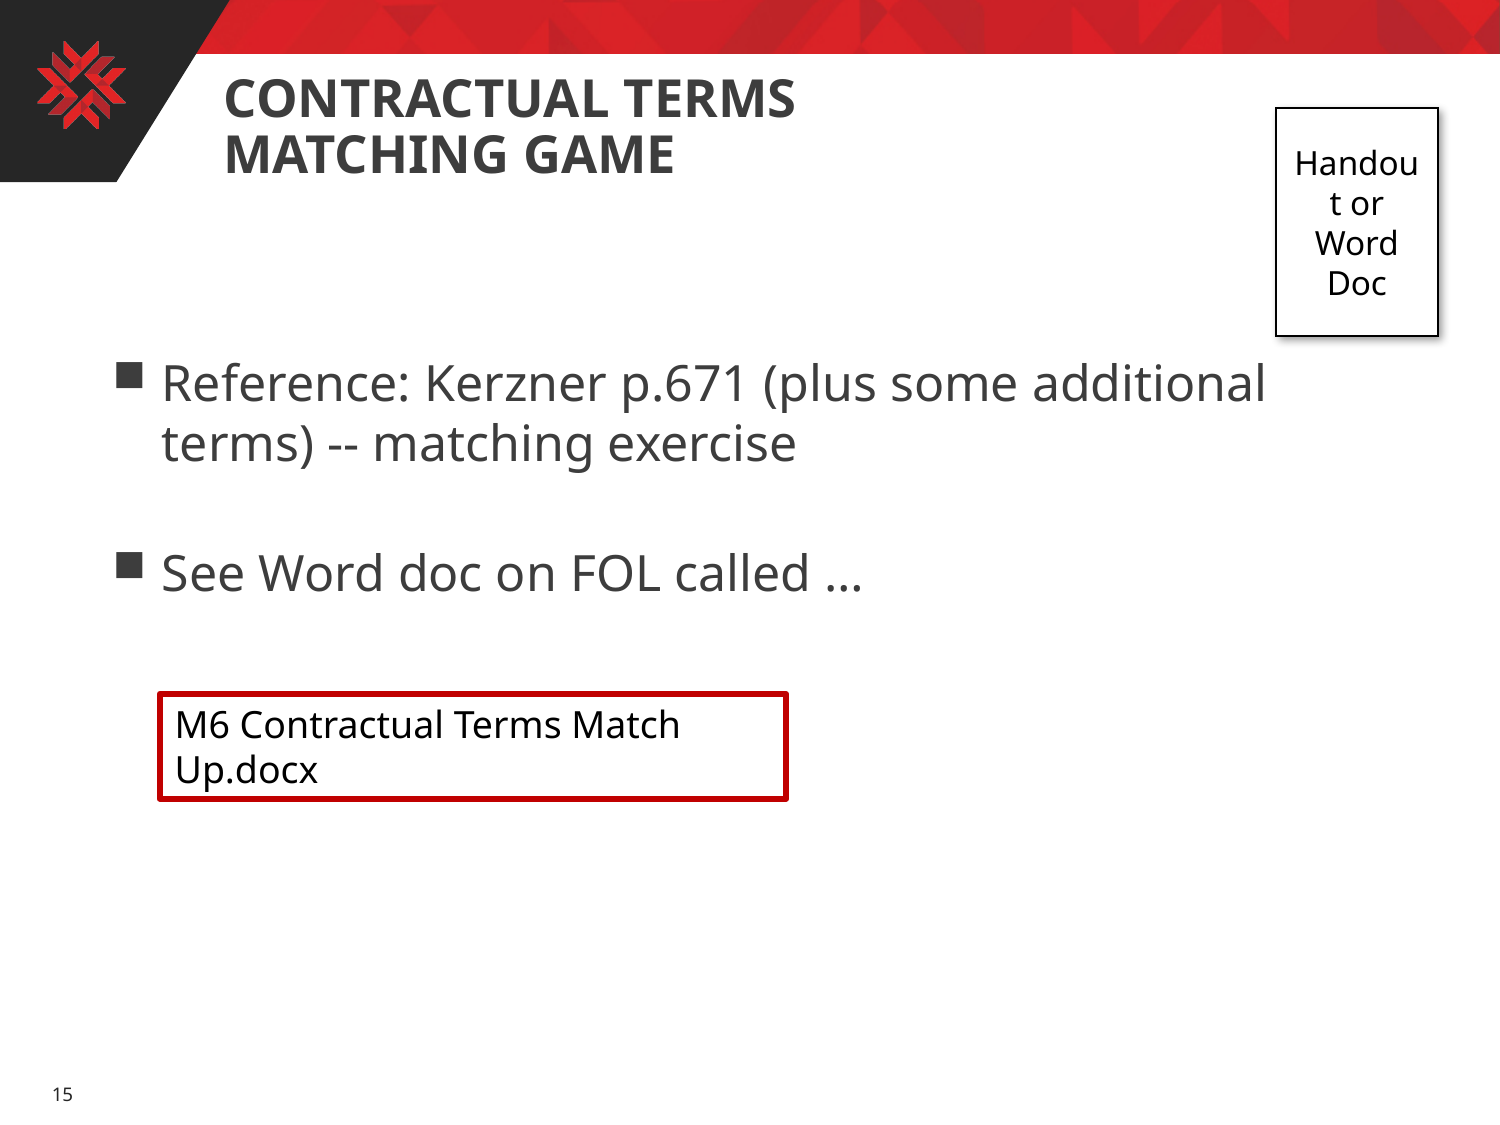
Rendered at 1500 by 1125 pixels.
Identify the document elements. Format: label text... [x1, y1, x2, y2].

picture [197, 0, 1500, 54]
slide_number 15 [0, 1065, 126, 1125]
text_box M6 Contractual Terms Match Up.docx [159, 694, 786, 799]
picture [37, 41, 132, 129]
text_box Handout or Word Doc [1275, 107, 1439, 337]
title Contractual TERMS Matching game [208, 64, 1497, 193]
list Reference: Kerzner p.671 (plus some additional terms) -- matching exercise See Word doc on FOL called … [96, 343, 1408, 940]
